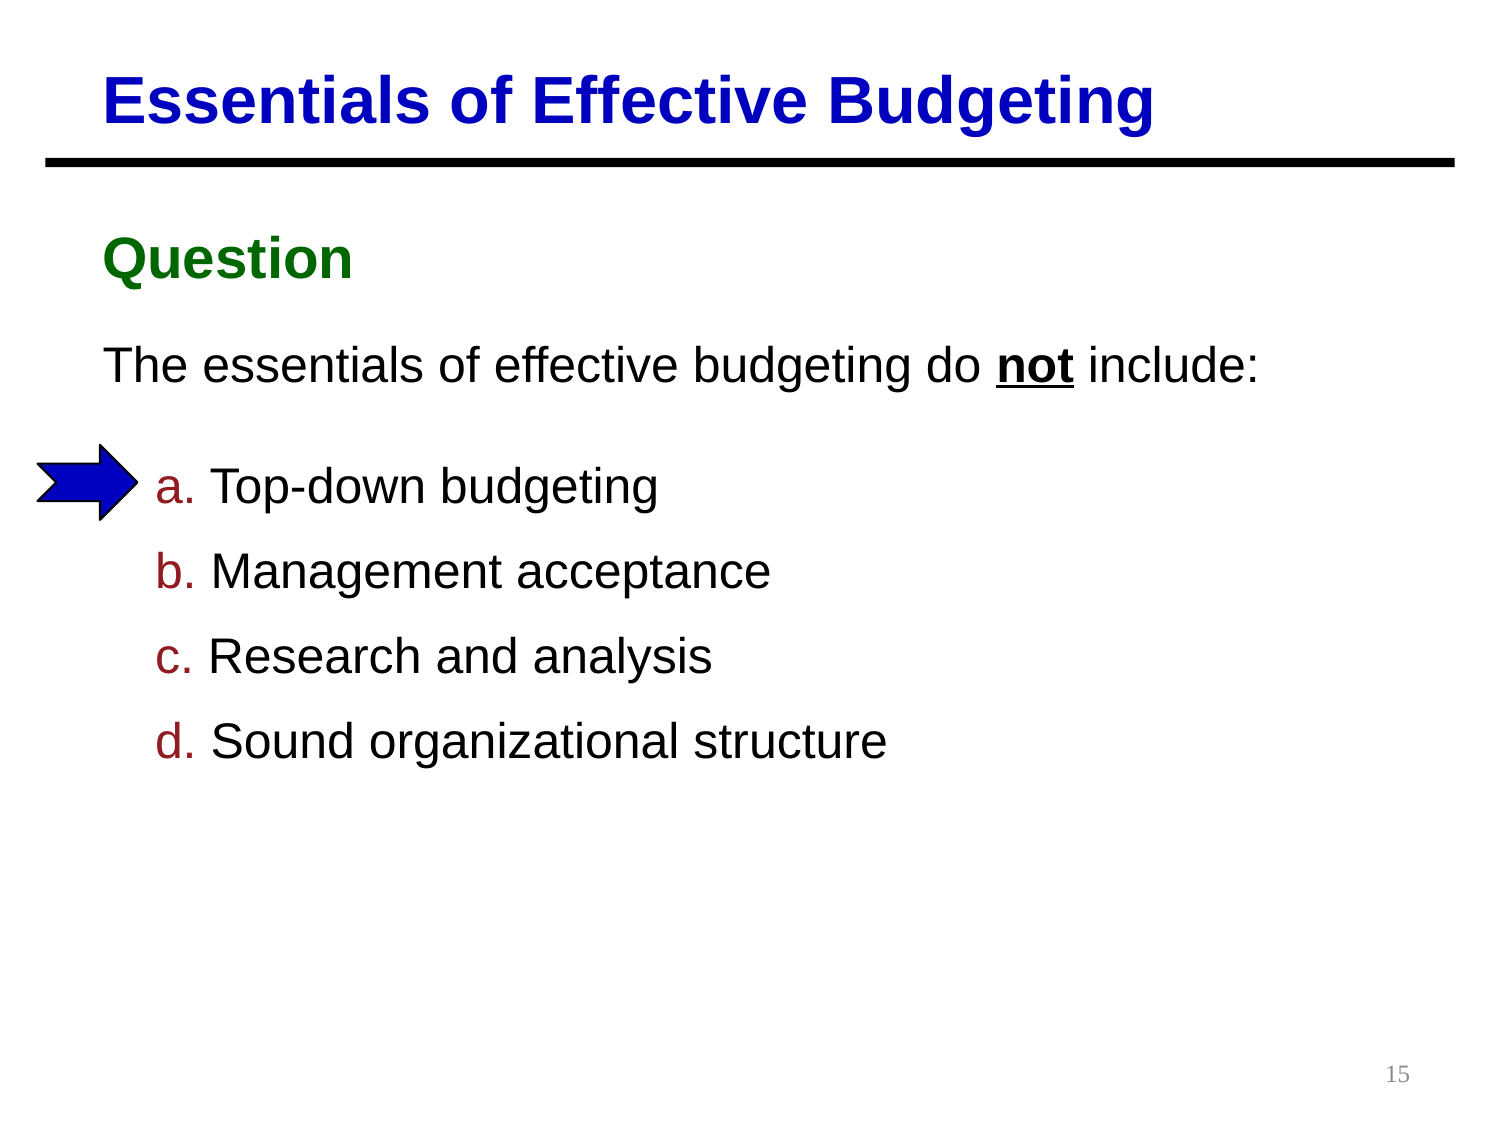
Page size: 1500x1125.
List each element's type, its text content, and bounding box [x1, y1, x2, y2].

list The essentials of effective budgeting do not include: [87, 324, 1413, 475]
text_box Question [87, 212, 800, 298]
text_box a. Top-down budgeting b. Management acceptance c. Research and analysis d. Sound organizational structure [124, 445, 1388, 833]
text_box Essentials of Effective Budgeting [87, 50, 1450, 142]
text_box [37, 444, 138, 520]
slide_number 15 [1074, 1042, 1425, 1103]
